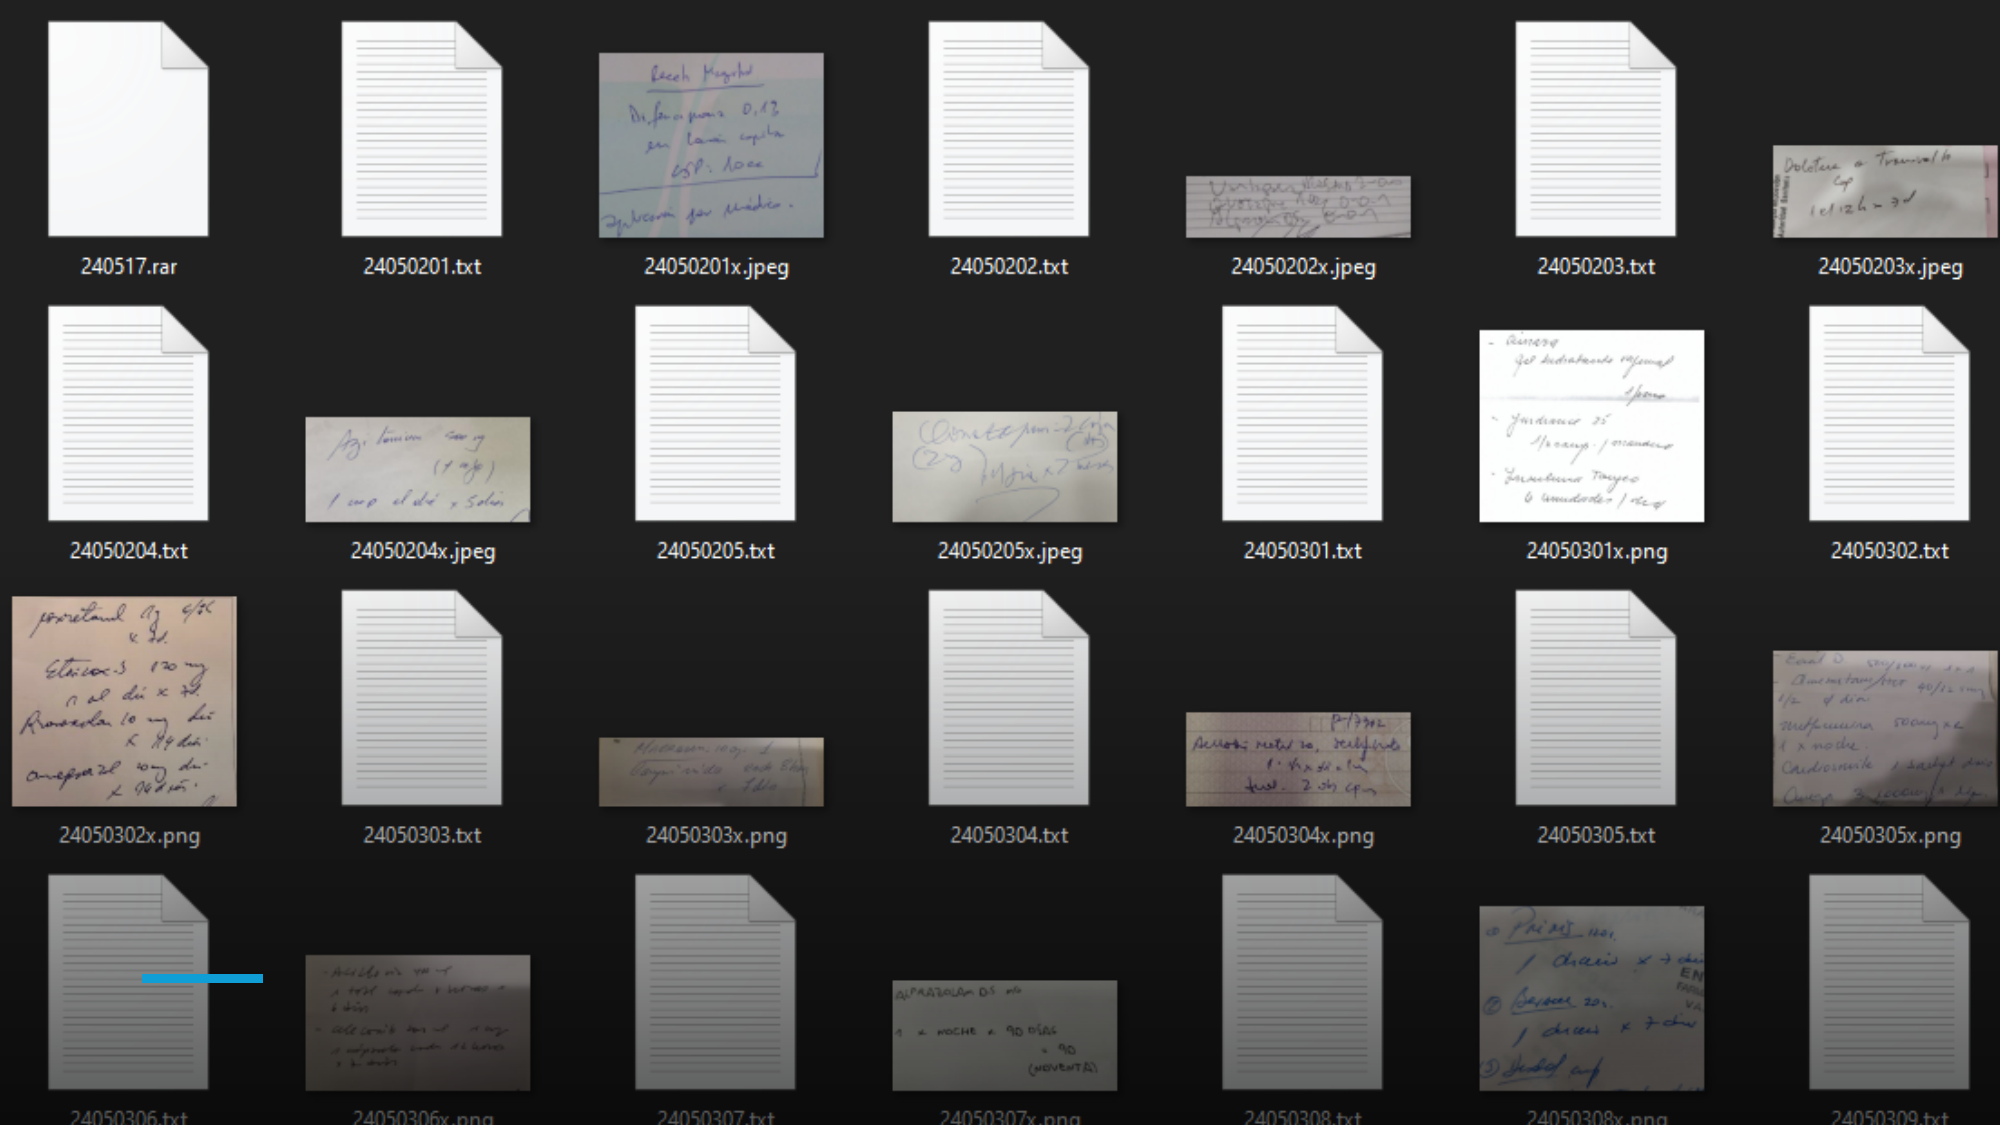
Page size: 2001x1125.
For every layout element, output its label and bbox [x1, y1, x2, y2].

list [0, 0, 2000, 1125]
